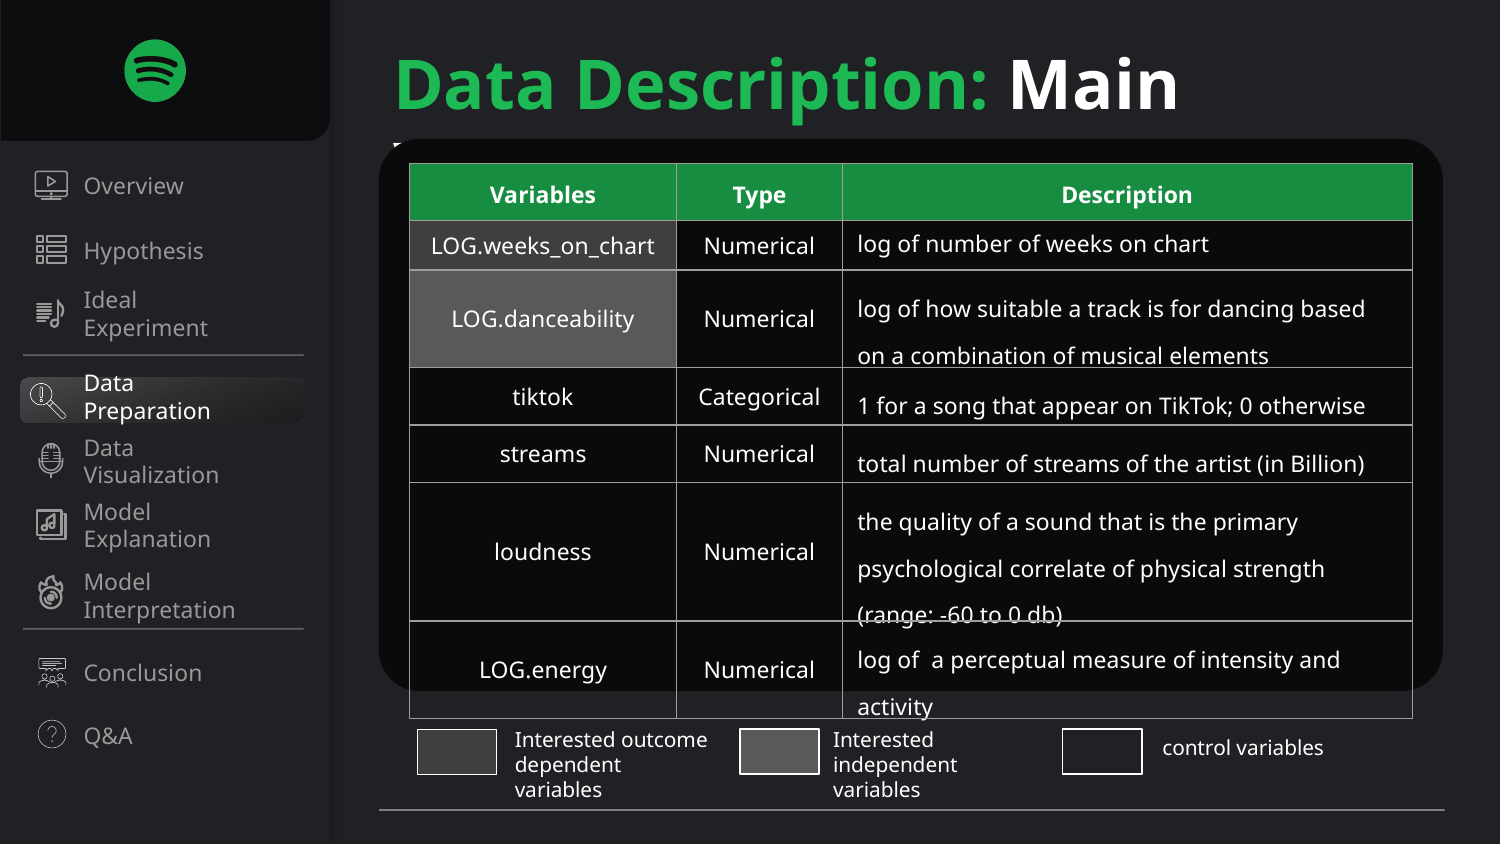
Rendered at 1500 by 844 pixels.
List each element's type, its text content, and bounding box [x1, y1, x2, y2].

table_cell Numerical [677, 271, 842, 367]
text_box Hypothesis [0, 227, 280, 273]
table_cell LOG.energy [410, 622, 676, 718]
table_header Type [677, 164, 842, 220]
table_header Variables [410, 164, 676, 220]
text_box Interested independent variables [818, 711, 1053, 817]
text_box [740, 729, 818, 775]
table_cell log of number of weeks on chart [843, 221, 1412, 269]
picture [34, 716, 70, 753]
text_box [378, 138, 1443, 690]
text_box Data Description: Main Variables [381, 35, 1422, 163]
table_cell Categorical [677, 368, 842, 424]
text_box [36, 575, 65, 609]
table_cell tiktok [410, 368, 676, 424]
text_box Data Visualization [0, 438, 280, 484]
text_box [36, 510, 66, 540]
table_cell Numerical [677, 426, 842, 482]
table_cell 1 for a song that appear on TikTok; 0 otherwise [843, 368, 1412, 424]
text_box [68, 377, 304, 423]
text_box control variables [1147, 722, 1382, 773]
text_box Q&A [0, 713, 280, 759]
text_box Model Explanation [0, 502, 298, 548]
text_box Conclusion [0, 649, 280, 695]
text_box Interested outcome dependent variables [499, 711, 724, 817]
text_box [36, 299, 66, 327]
picture [87, 36, 223, 105]
table_cell LOG.danceability [410, 271, 676, 367]
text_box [36, 235, 66, 263]
table_cell Numerical [677, 221, 842, 269]
text_box Overview [0, 162, 280, 208]
text_box Ideal Experiment [0, 290, 280, 337]
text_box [35, 171, 68, 200]
table_cell LOG.weeks_on_chart [410, 221, 676, 269]
table_header Description [843, 164, 1412, 220]
text_box [417, 729, 497, 775]
table_cell Numerical [677, 622, 842, 718]
table_cell log of how suitable a track is for dancing based on a combination of musical elements [843, 271, 1412, 367]
table_cell loudness [410, 483, 676, 620]
text_box Model Interpretation [0, 572, 314, 618]
picture [30, 383, 66, 420]
text_box Data Preparation [0, 373, 280, 420]
picture [34, 655, 70, 692]
table_cell total number of streams of the artist (in Billion) [843, 426, 1412, 482]
table_cell log of a perceptual measure of intensity and activity [843, 622, 1412, 718]
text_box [38, 443, 63, 478]
table_cell streams [410, 426, 676, 482]
table_cell the quality of a sound that is the primary psychological correlate of physical strength (range: -60 to 0 db) [843, 483, 1412, 620]
table_cell Numerical [677, 483, 842, 620]
text_box [1062, 729, 1142, 775]
